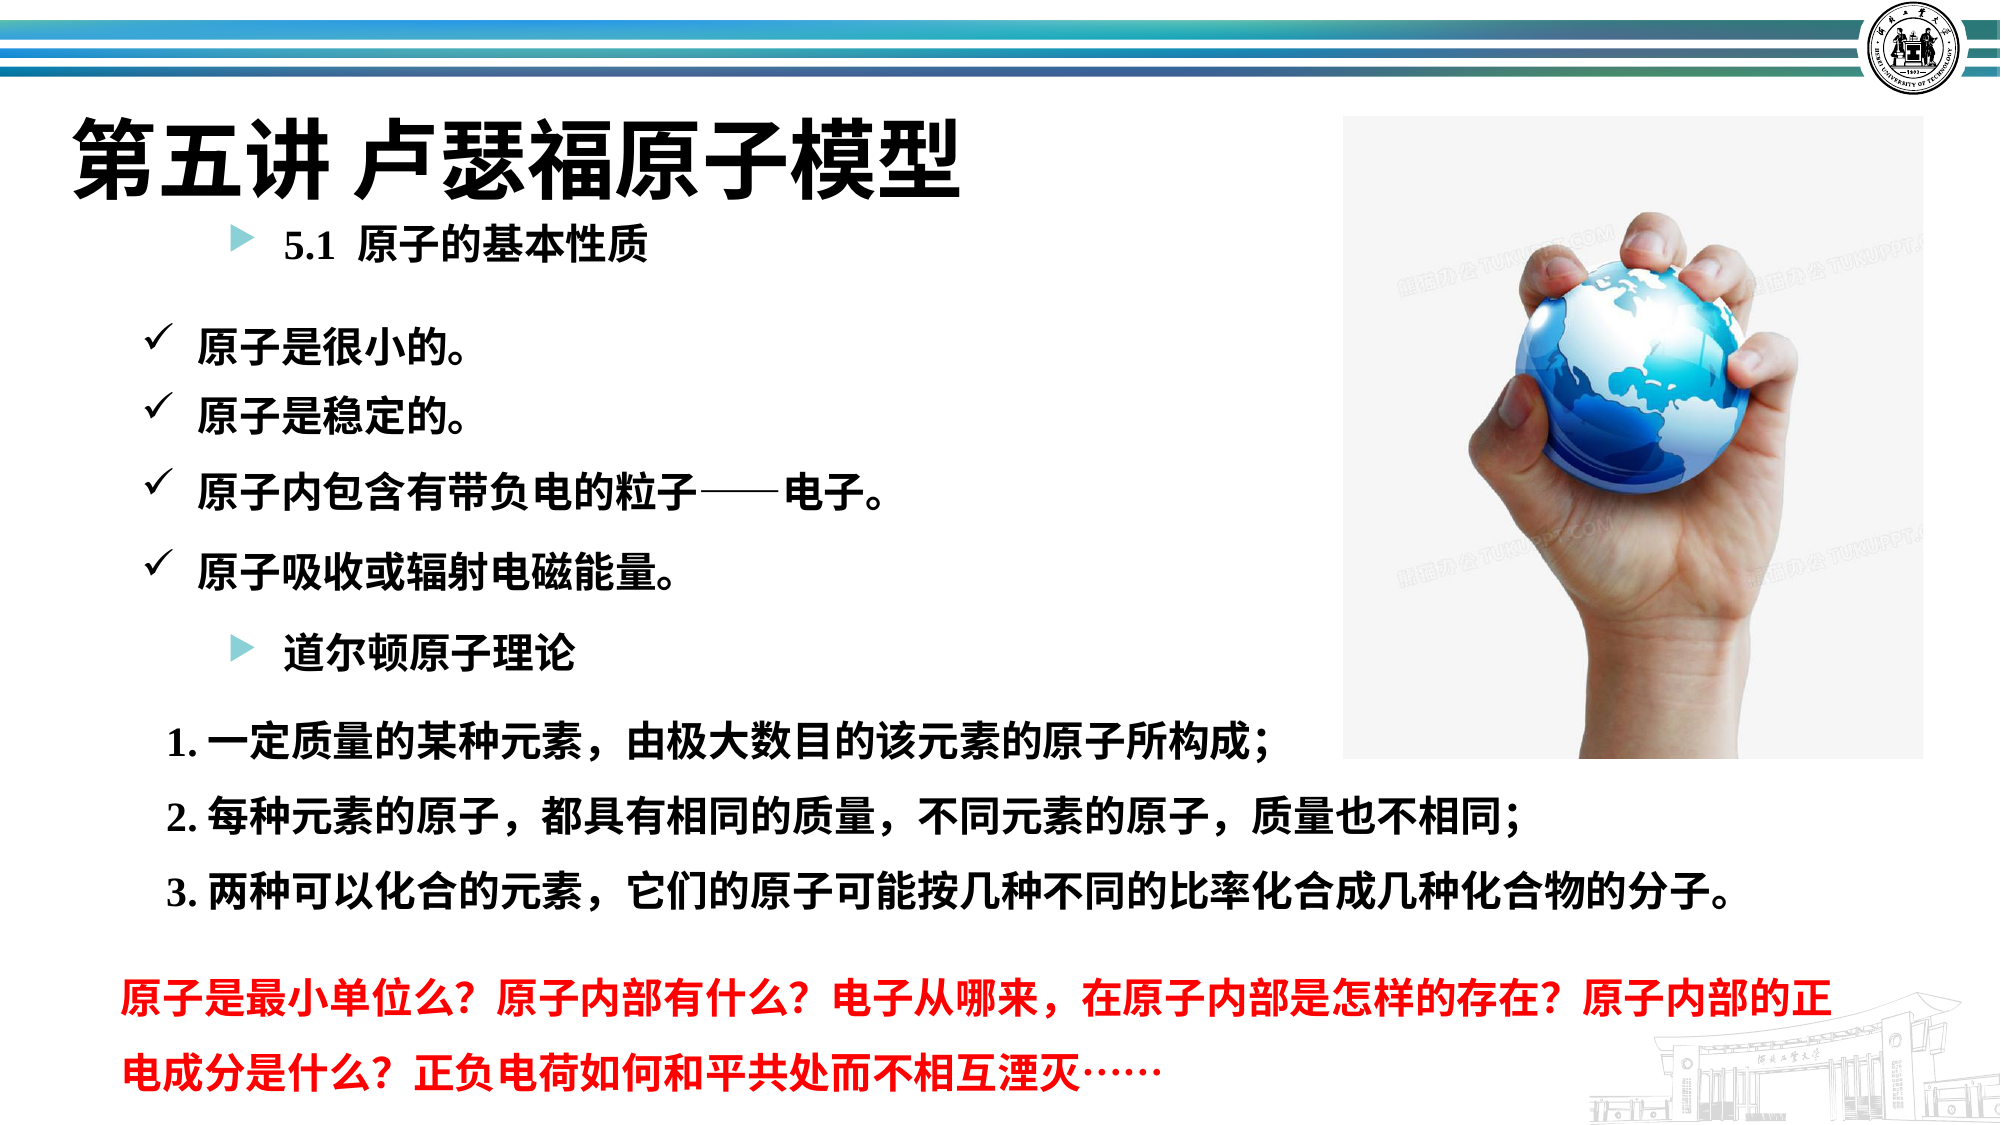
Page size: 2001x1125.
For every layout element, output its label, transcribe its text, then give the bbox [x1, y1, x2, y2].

text_box 原子是稳定的。 [126, 357, 1181, 432]
text_box 1.一定质量的某种元素，由极大数目的该元素的原子所构成； 2.每种元素的原子，都具有相同的质量，不同元素的原子，质量也不相同； 3.两种可以化合的元素，它们的原子可能按几种不同的比率化合成几种化合物的分子。 [151, 681, 1924, 922]
text_box 原子吸收或辐射电磁能量。 [126, 513, 1181, 604]
text_box 道尔顿原子理论 [213, 619, 1343, 681]
text_box 原子内包含有带负电的粒子——电子。 [126, 432, 1181, 513]
text_box 5.1 原子的基本性质 [213, 210, 1343, 283]
text_box 原子是很小的。 [126, 288, 1181, 357]
title 第五讲 卢瑟福原子模型 [55, 78, 1688, 210]
picture [1343, 116, 1924, 759]
text_box 原子是最小单位么？原子内部有什么？电子从哪来，在原子内部是怎样的存在？原子内部的正电成分是什么？正负电荷如何和平共处而不相互湮灭…… [105, 939, 1878, 1105]
